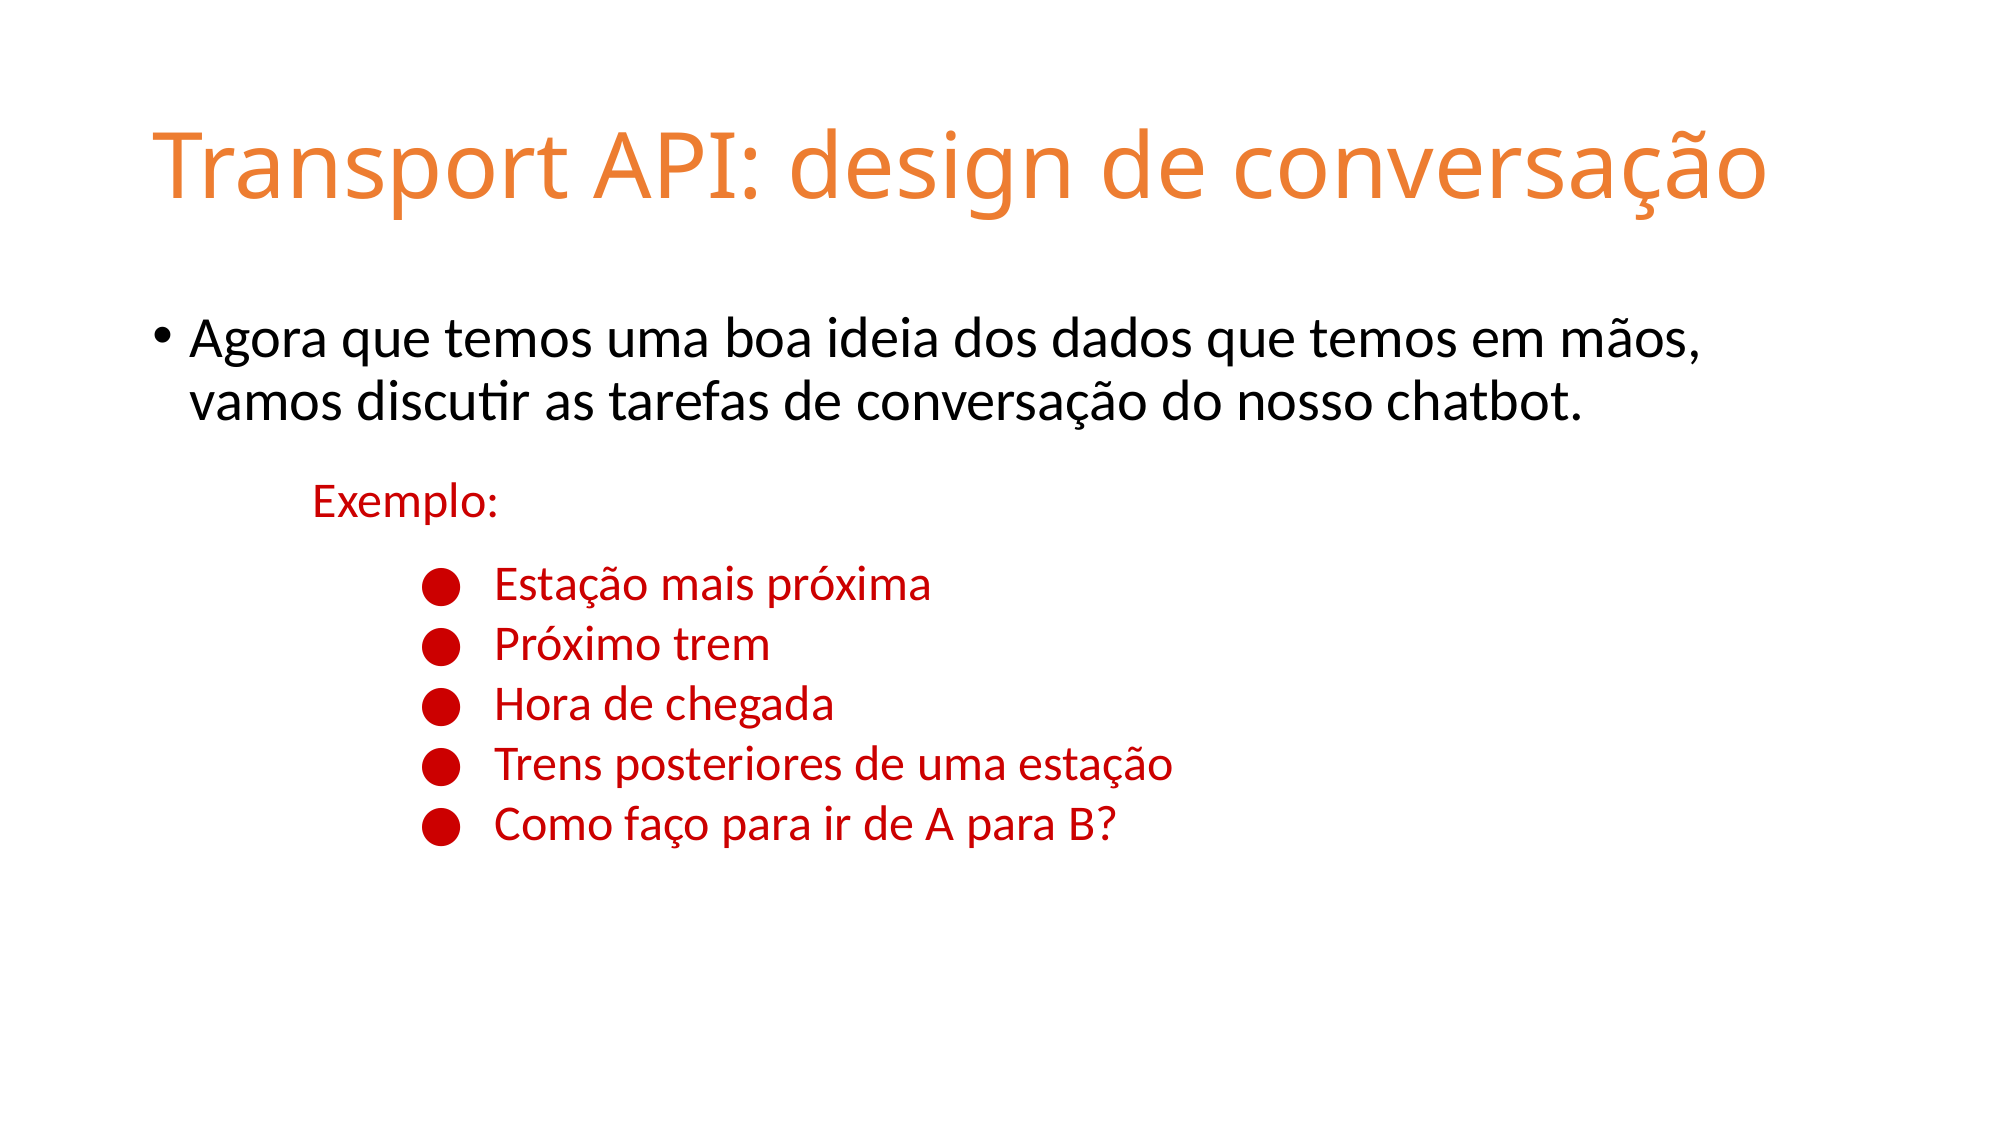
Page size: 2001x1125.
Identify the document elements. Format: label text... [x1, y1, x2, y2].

text_box Estação mais próxima Próximo trem Hora de chegada Trens posteriores de uma estação Como faço para ir de A para B? [374, 497, 1239, 905]
list Agora que temos uma boa ideia dos dados que temos em mãos, vamos discutir as tarefas de conversação do nosso chatbot. [137, 299, 1863, 1014]
text_box Exemplo: [292, 447, 579, 547]
title Transport API: design de conversação [137, 59, 1863, 278]
